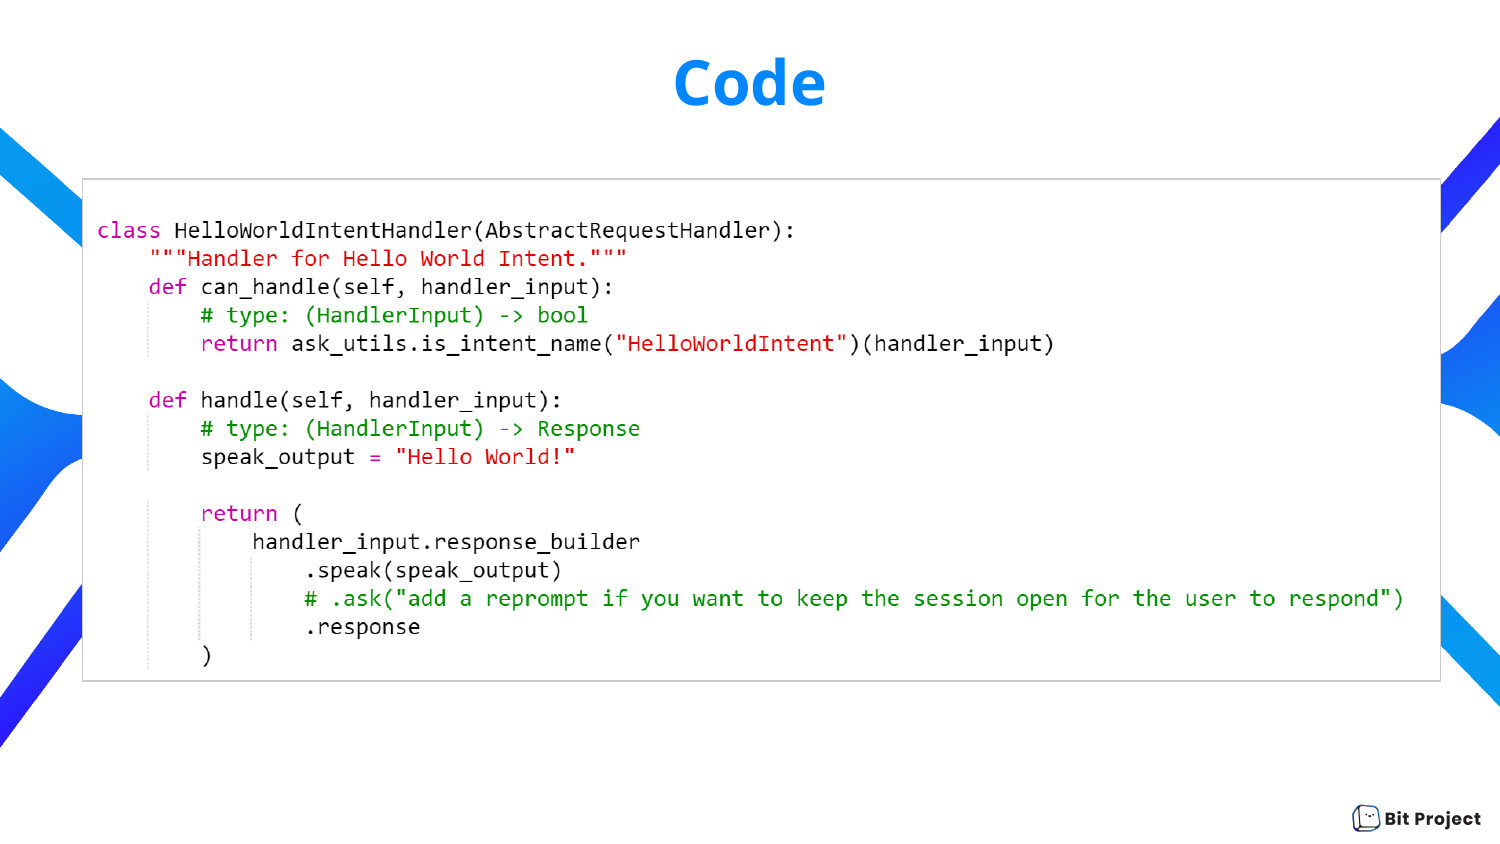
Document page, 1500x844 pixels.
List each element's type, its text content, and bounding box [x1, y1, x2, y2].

title Code [51, 27, 1449, 122]
picture [83, 75, 1500, 794]
picture [0, 56, 118, 772]
picture [1349, 803, 1484, 834]
